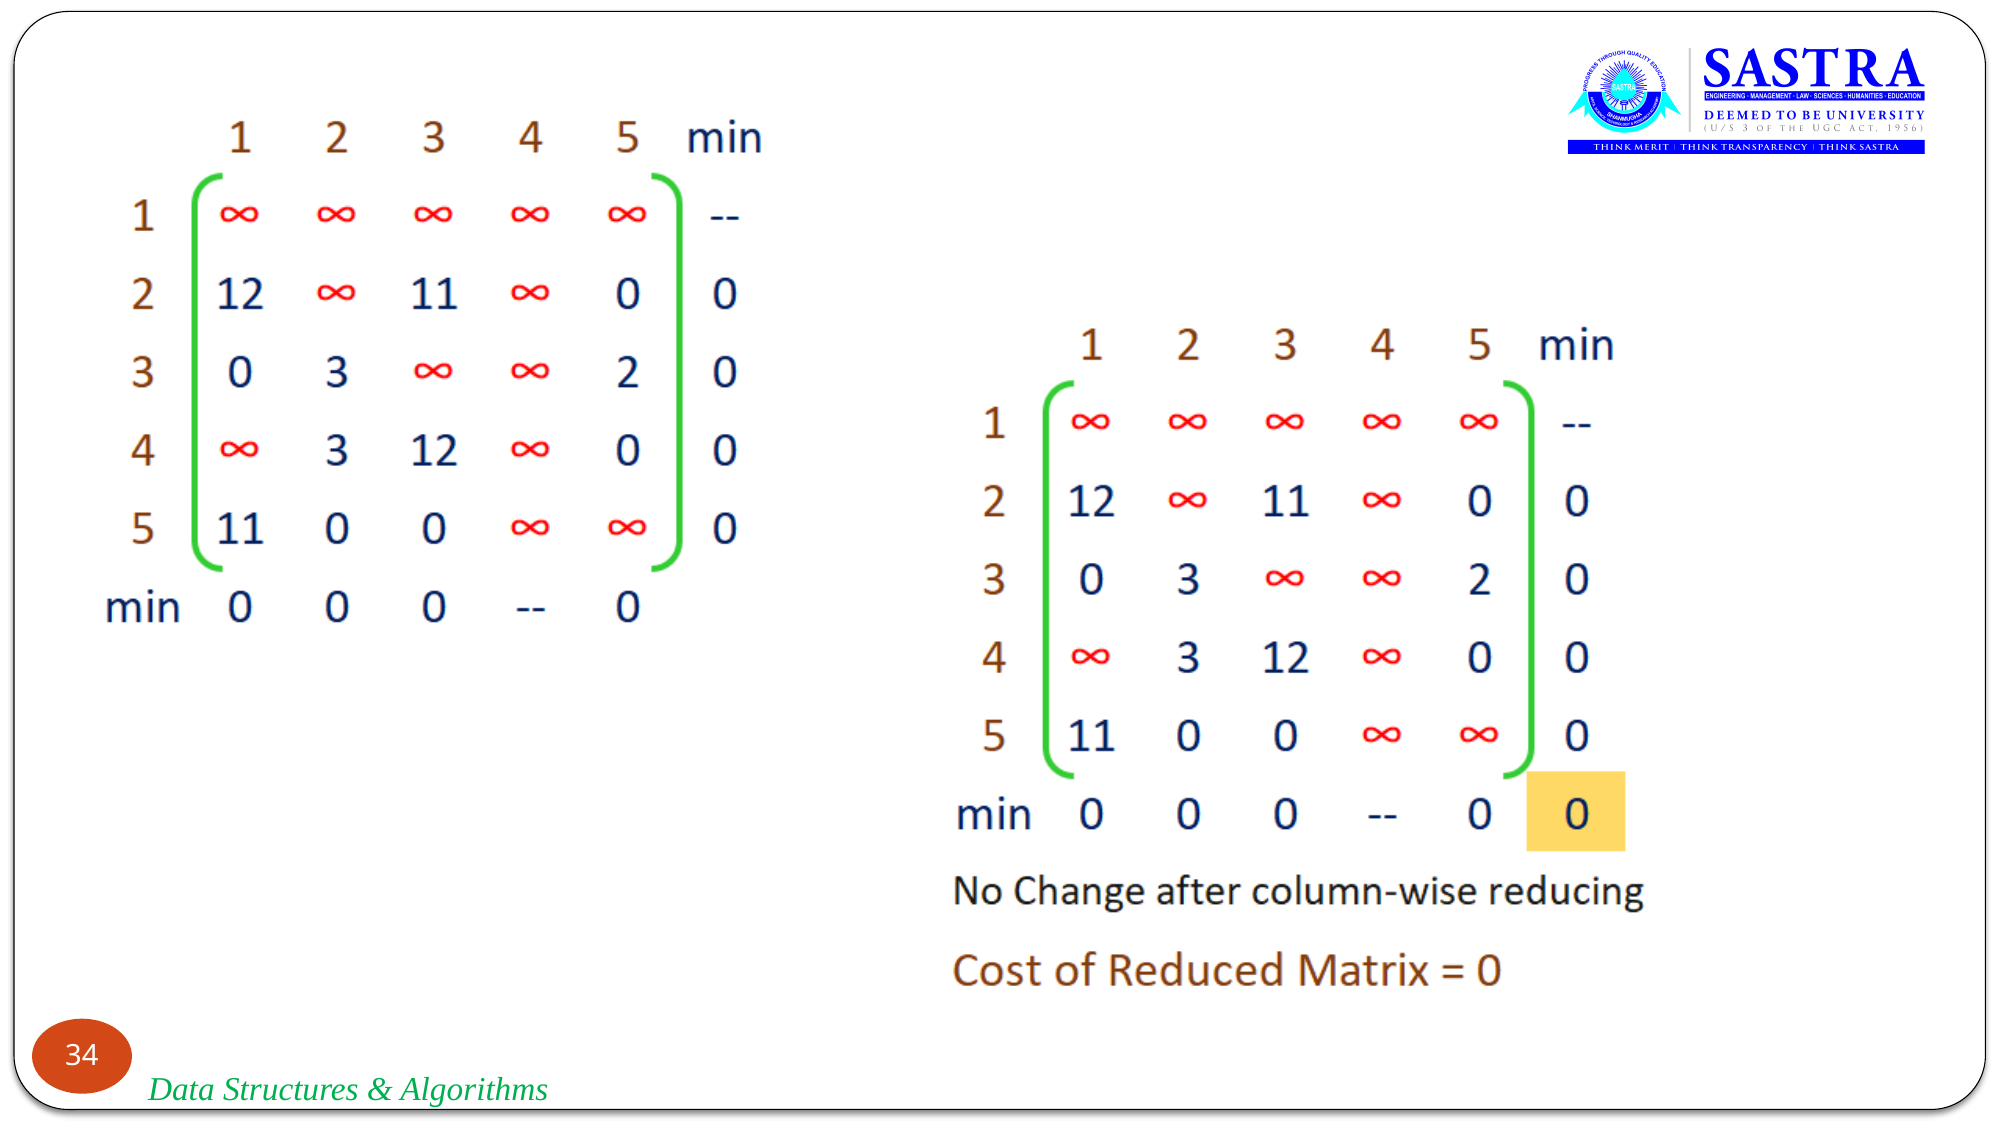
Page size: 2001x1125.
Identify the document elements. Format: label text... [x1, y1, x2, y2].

picture [87, 87, 773, 660]
picture [924, 296, 1682, 1023]
picture [1546, 28, 1947, 172]
slide_number 34 [32, 1018, 132, 1094]
footer Data Structures & Algorithms [133, 1050, 1000, 1125]
